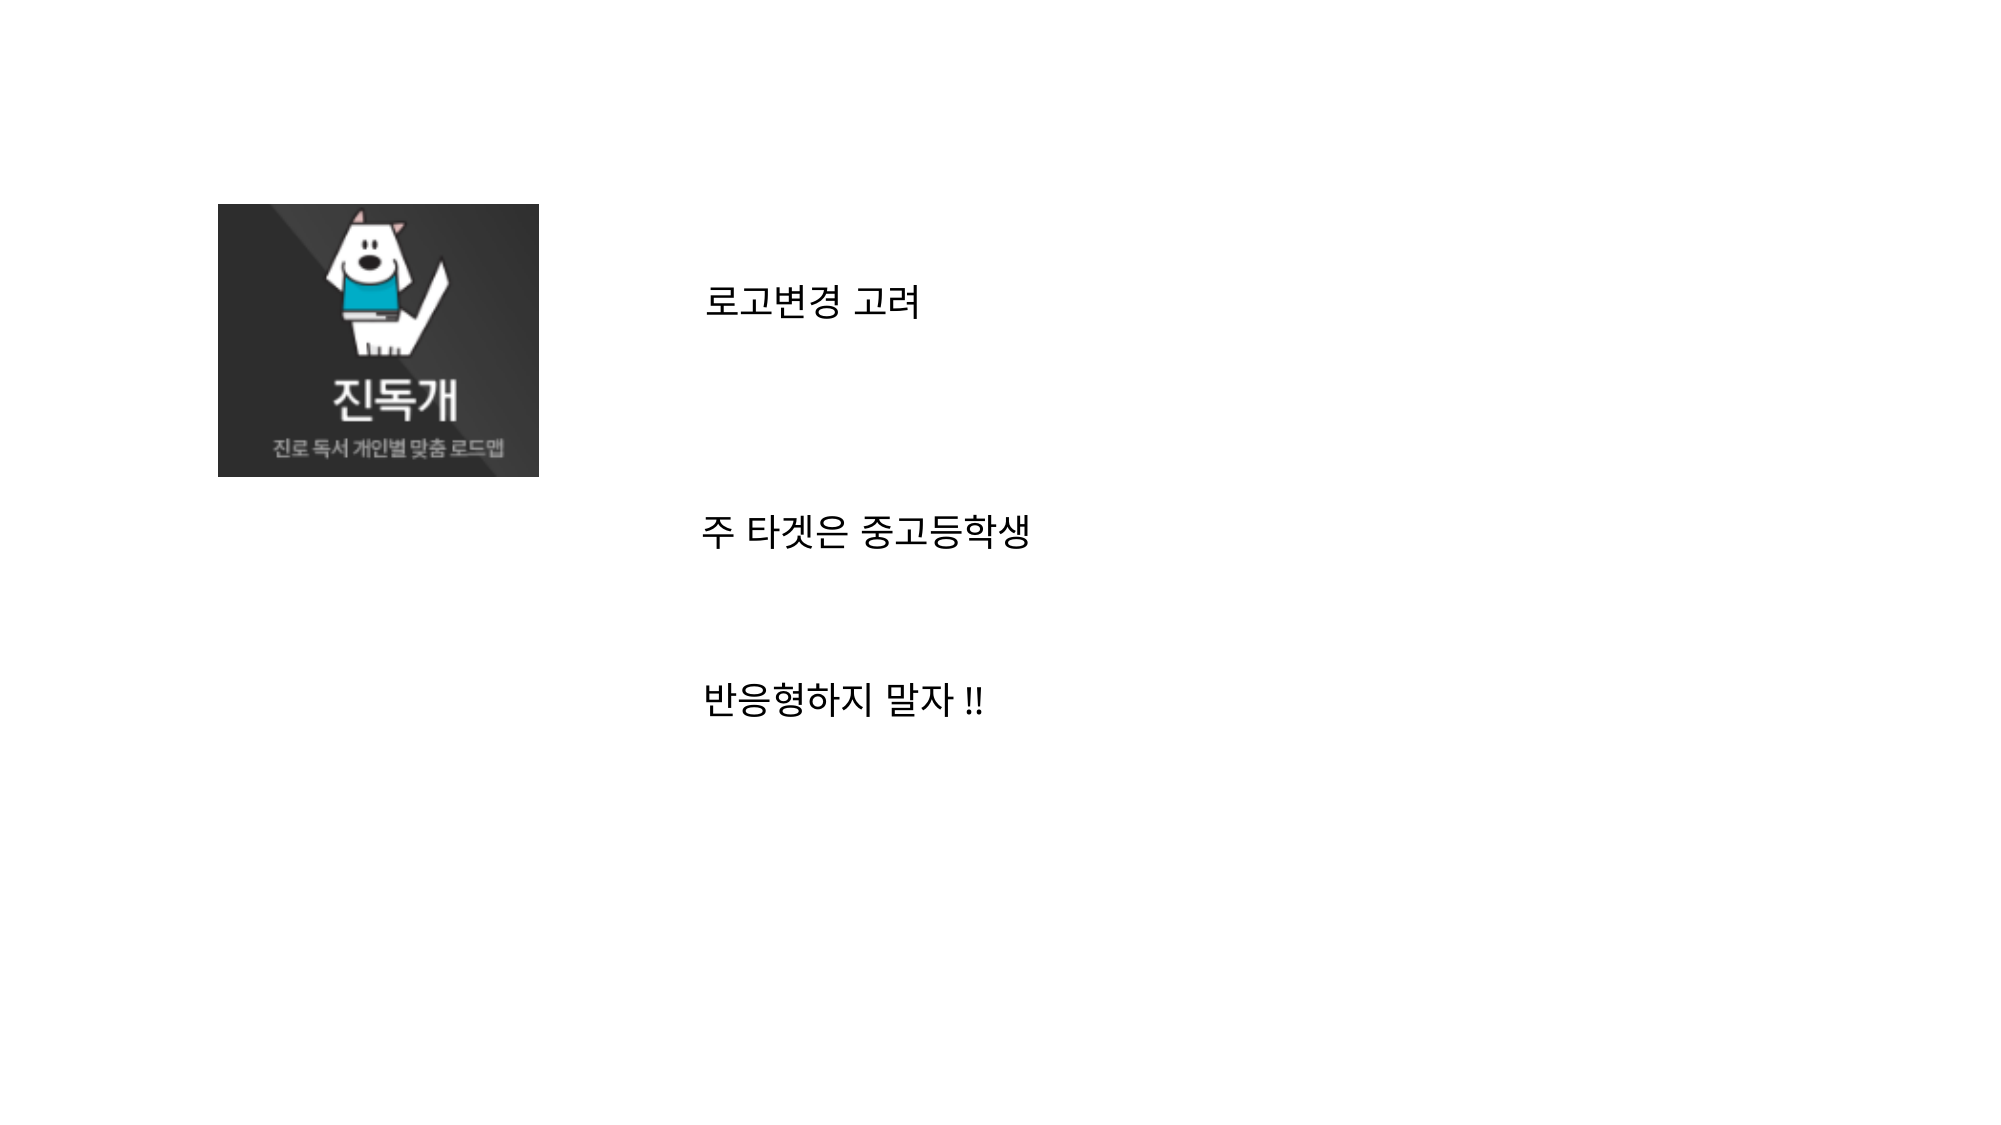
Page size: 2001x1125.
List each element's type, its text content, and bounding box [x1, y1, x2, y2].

picture [218, 204, 539, 478]
text_box 반응형하지 말자!! [688, 669, 1000, 730]
text_box 주 타겟은 중고등학생 [686, 501, 1048, 562]
text_box 로고변경 고려 [690, 271, 938, 332]
